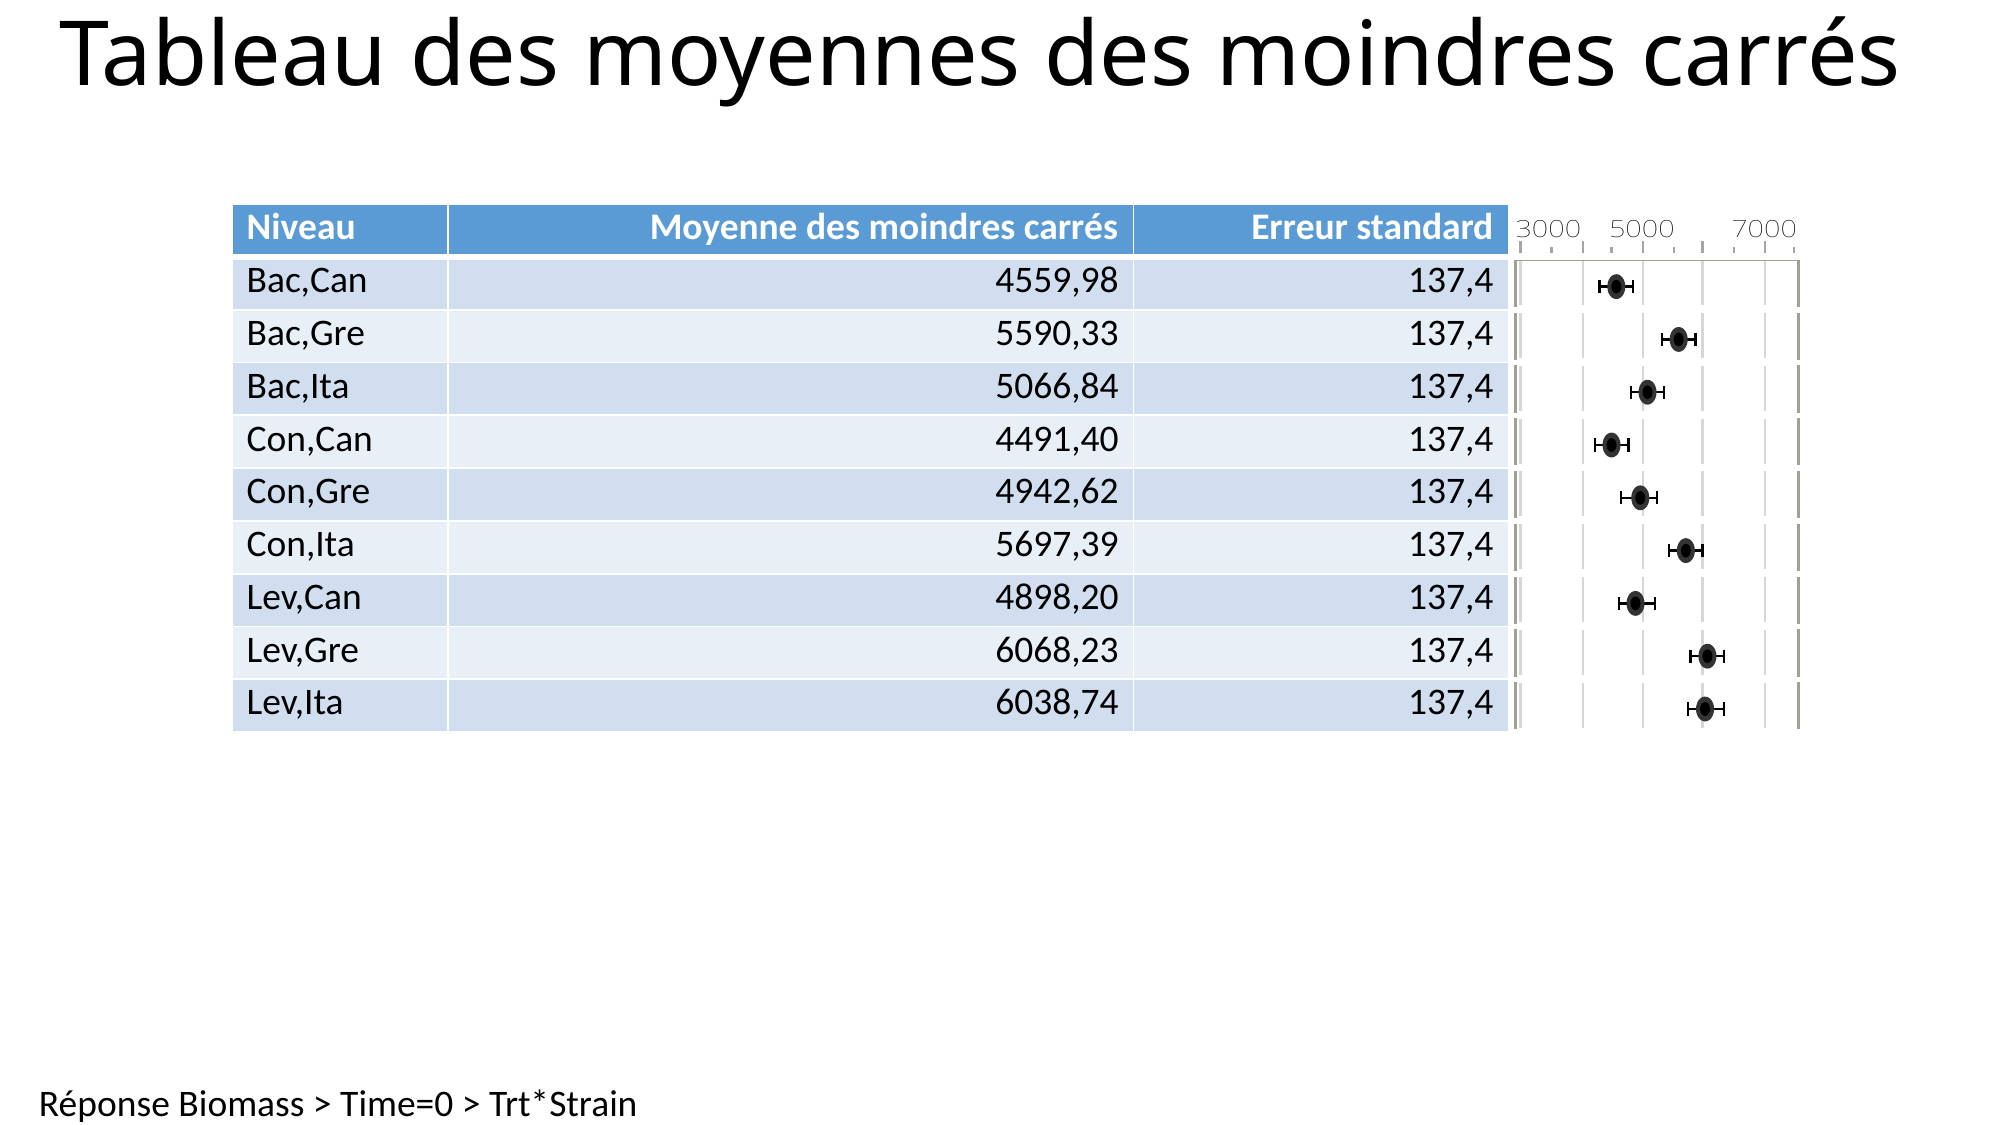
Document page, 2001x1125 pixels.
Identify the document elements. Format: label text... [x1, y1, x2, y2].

table_cell 137,4 [1134, 416, 1508, 467]
table_cell 4559,98 [449, 260, 1133, 309]
table_cell 137,4 [1134, 260, 1508, 309]
table_cell Con,Can [233, 416, 447, 467]
title Tableau des moyennes des moindres carrés [0, 0, 1963, 113]
table_cell Bac,Gre [233, 311, 447, 362]
table_cell [1509, 311, 1805, 362]
table_cell 137,4 [1134, 522, 1508, 573]
table_cell 137,4 [1134, 680, 1508, 731]
table_cell [1509, 416, 1805, 467]
table_header Niveau [233, 205, 447, 254]
table_cell 6038,74 [449, 680, 1133, 731]
table_cell Bac,Can [233, 260, 447, 309]
table_cell 6068,23 [449, 627, 1133, 678]
table_cell Bac,Ita [233, 363, 447, 414]
table_cell 137,4 [1134, 575, 1508, 626]
table_header [1509, 205, 1805, 254]
table_cell Con,Ita [233, 522, 447, 573]
table_cell [1509, 469, 1805, 520]
table_cell [1509, 363, 1805, 414]
table_cell [1509, 627, 1805, 678]
table_cell [1509, 680, 1805, 731]
table_cell Con,Gre [233, 469, 447, 520]
table_cell 137,4 [1134, 363, 1508, 414]
table_cell 5066,84 [449, 363, 1133, 414]
table_header Erreur standard [1134, 205, 1508, 254]
table_cell 5590,33 [449, 311, 1133, 362]
text_box Réponse Biomass > Time=0 > Trt*Strain [38, 1079, 639, 1125]
table_cell Lev,Can [233, 575, 447, 626]
table_cell 4898,20 [449, 575, 1133, 626]
table_cell [1509, 522, 1805, 573]
table_header Moyenne des moindres carrés [449, 205, 1133, 254]
table_cell [1509, 260, 1805, 309]
table_cell 137,4 [1134, 627, 1508, 678]
table_cell 5697,39 [449, 522, 1133, 573]
table_cell Lev,Ita [233, 680, 447, 731]
table_cell 137,4 [1134, 469, 1508, 520]
table_cell Lev,Gre [233, 627, 447, 678]
table_cell 4942,62 [449, 469, 1133, 520]
table_cell [1509, 575, 1805, 626]
table_cell 4491,40 [449, 416, 1133, 467]
table_cell 137,4 [1134, 311, 1508, 362]
